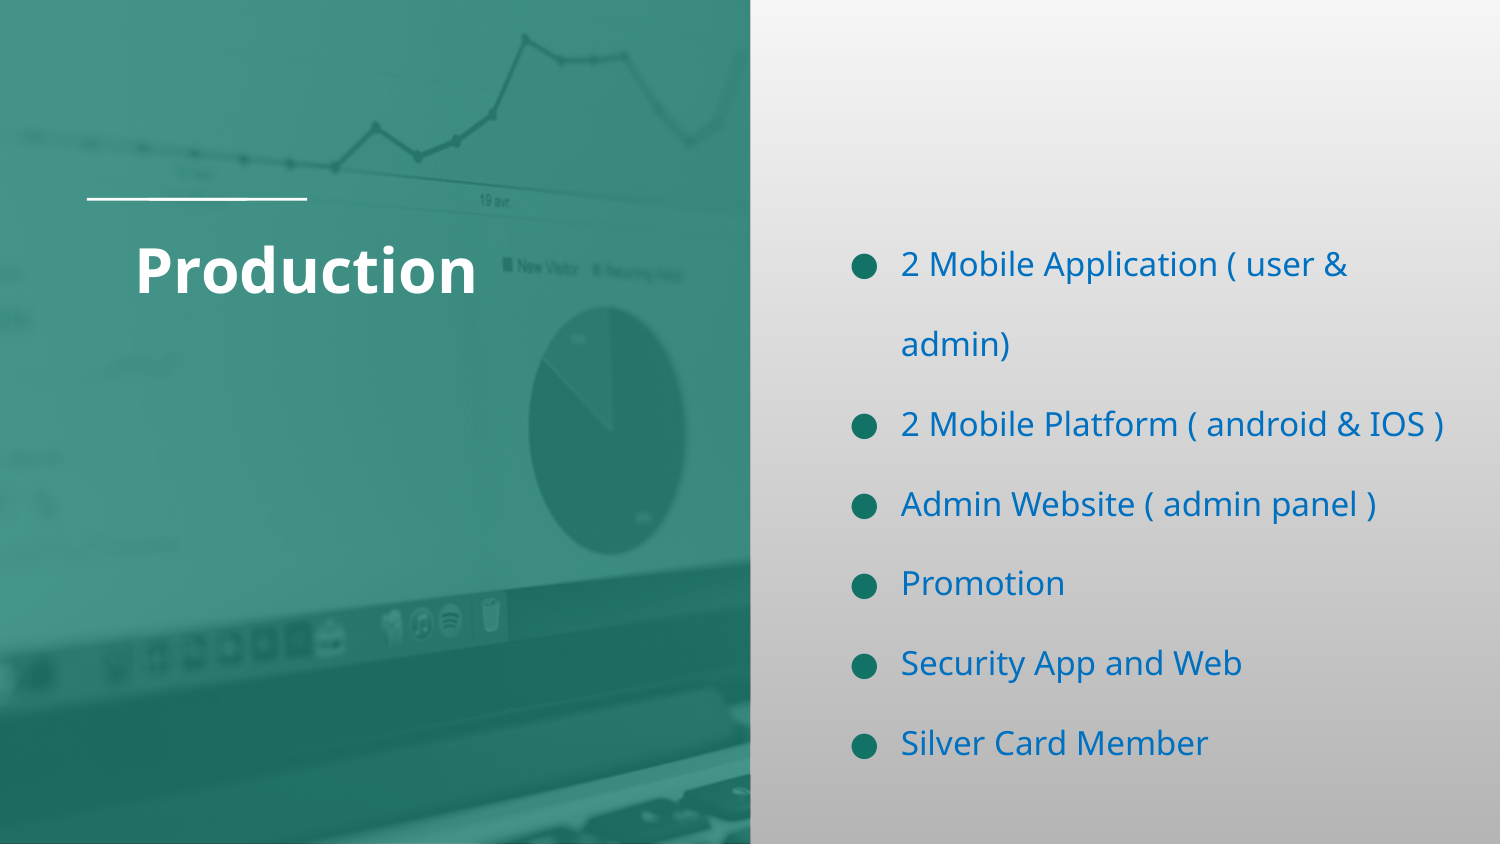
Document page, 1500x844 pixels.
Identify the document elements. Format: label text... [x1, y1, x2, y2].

list 2 Mobile Application ( user & admin) 2 Mobile Platform ( android & IOS ) Admin Website ( admin panel ) Promotion Security App and Web Silver Card Member [810, 188, 1462, 777]
title Production [119, 216, 662, 494]
